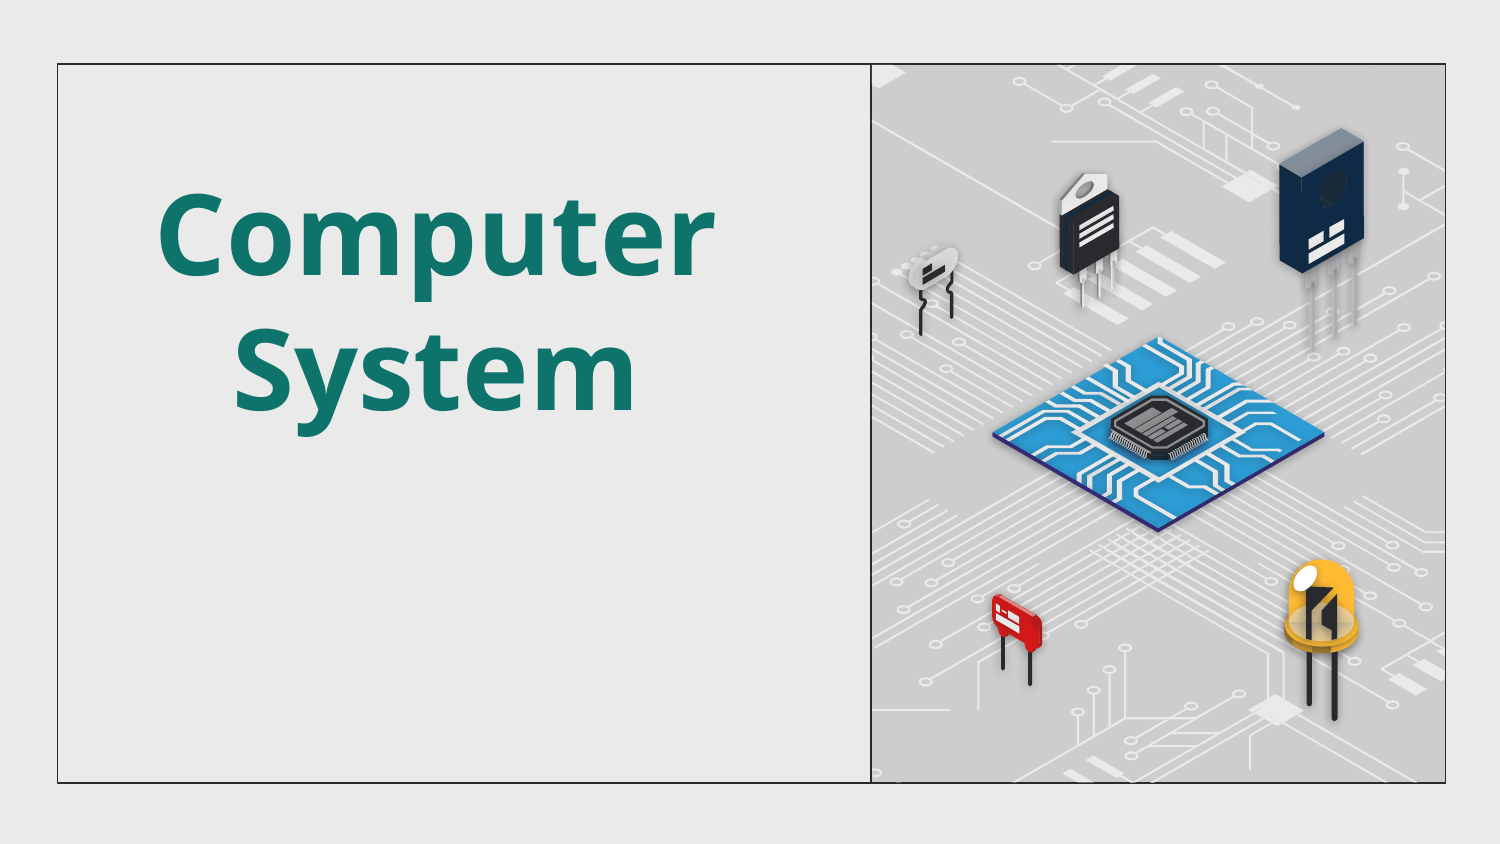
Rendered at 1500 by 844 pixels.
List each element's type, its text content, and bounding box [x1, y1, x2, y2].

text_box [870, 63, 1446, 784]
title Computer System [125, 174, 776, 448]
